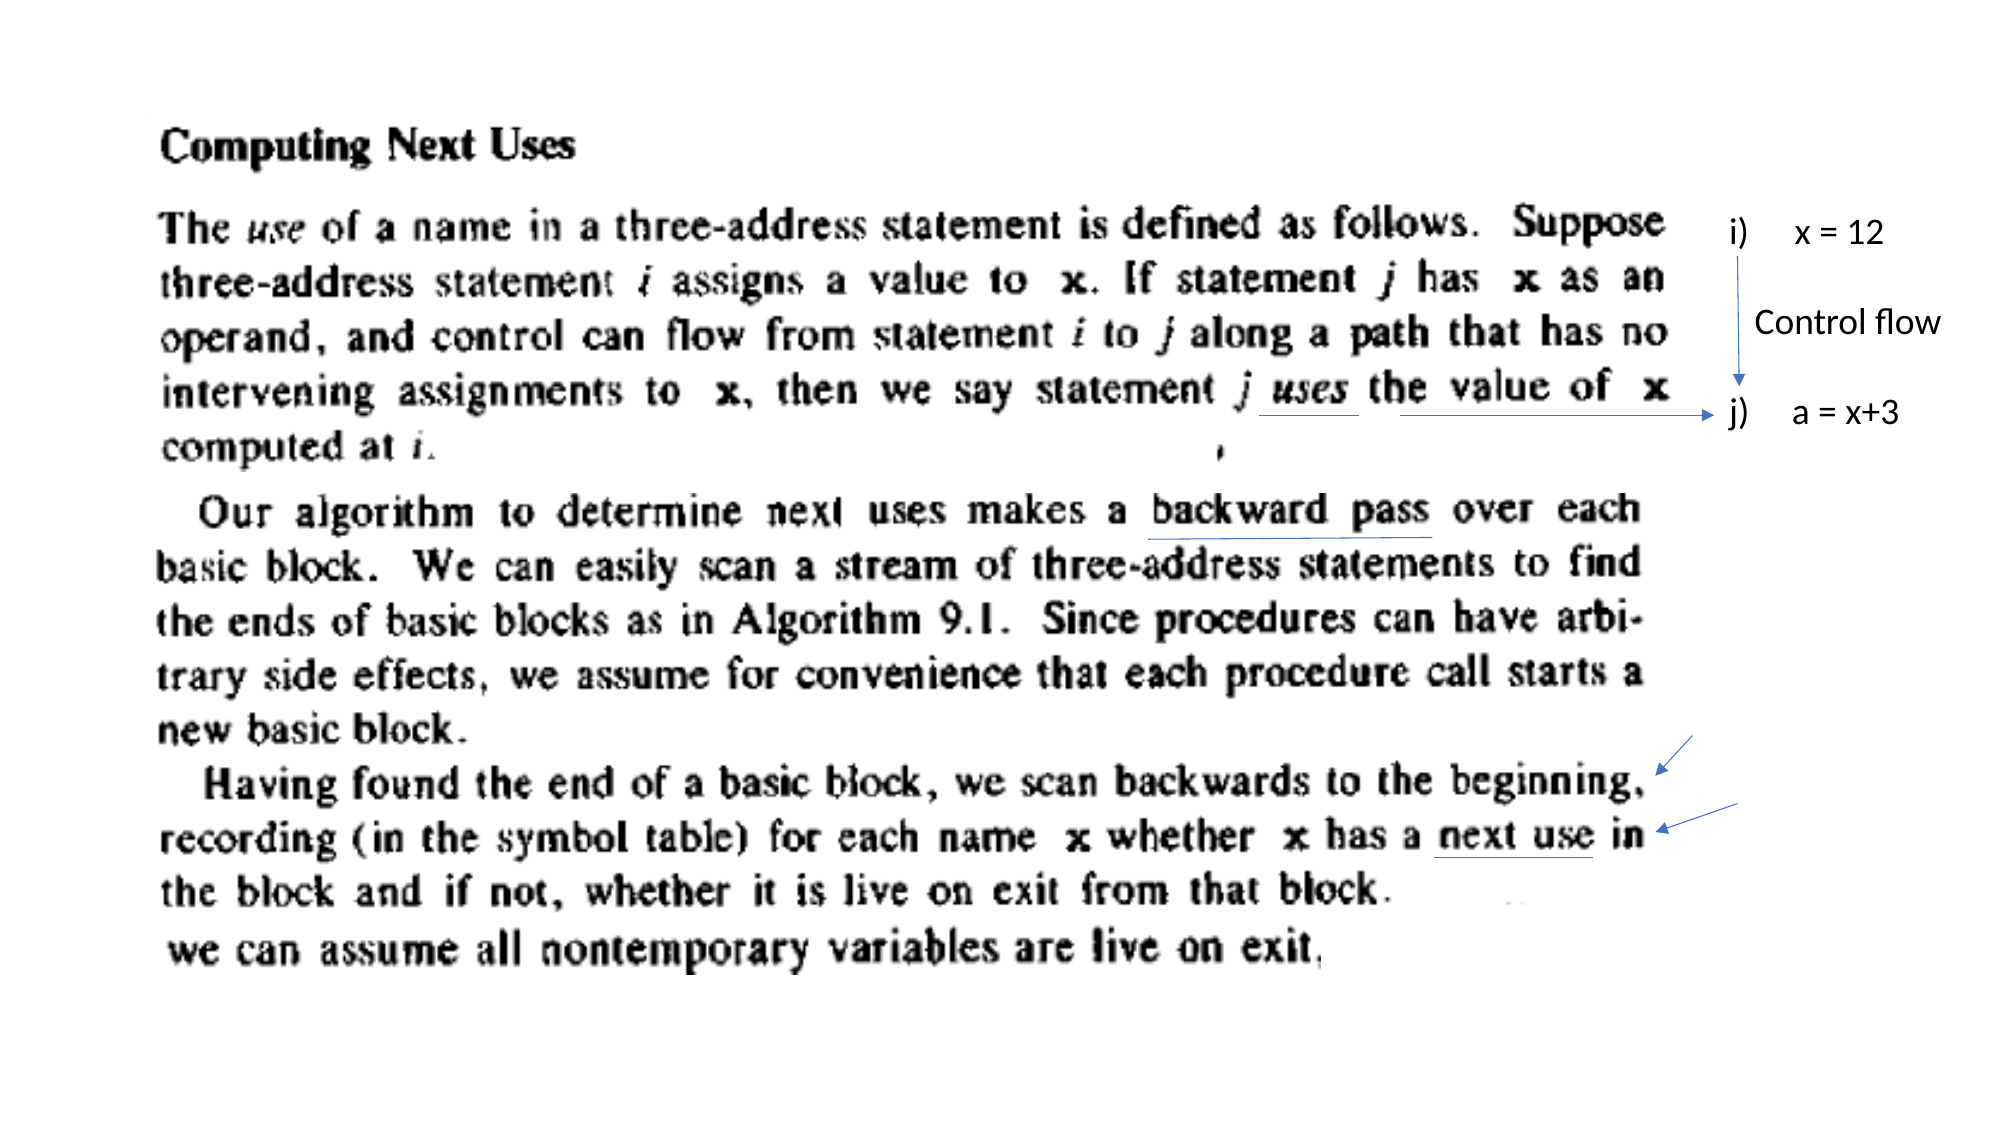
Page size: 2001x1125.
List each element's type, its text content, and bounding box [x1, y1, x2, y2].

picture [145, 111, 1693, 472]
picture [155, 493, 1693, 975]
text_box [1655, 735, 1693, 776]
text_box x = 12 Control flow j) a = x+3 [1714, 199, 1981, 440]
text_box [1655, 803, 1738, 833]
